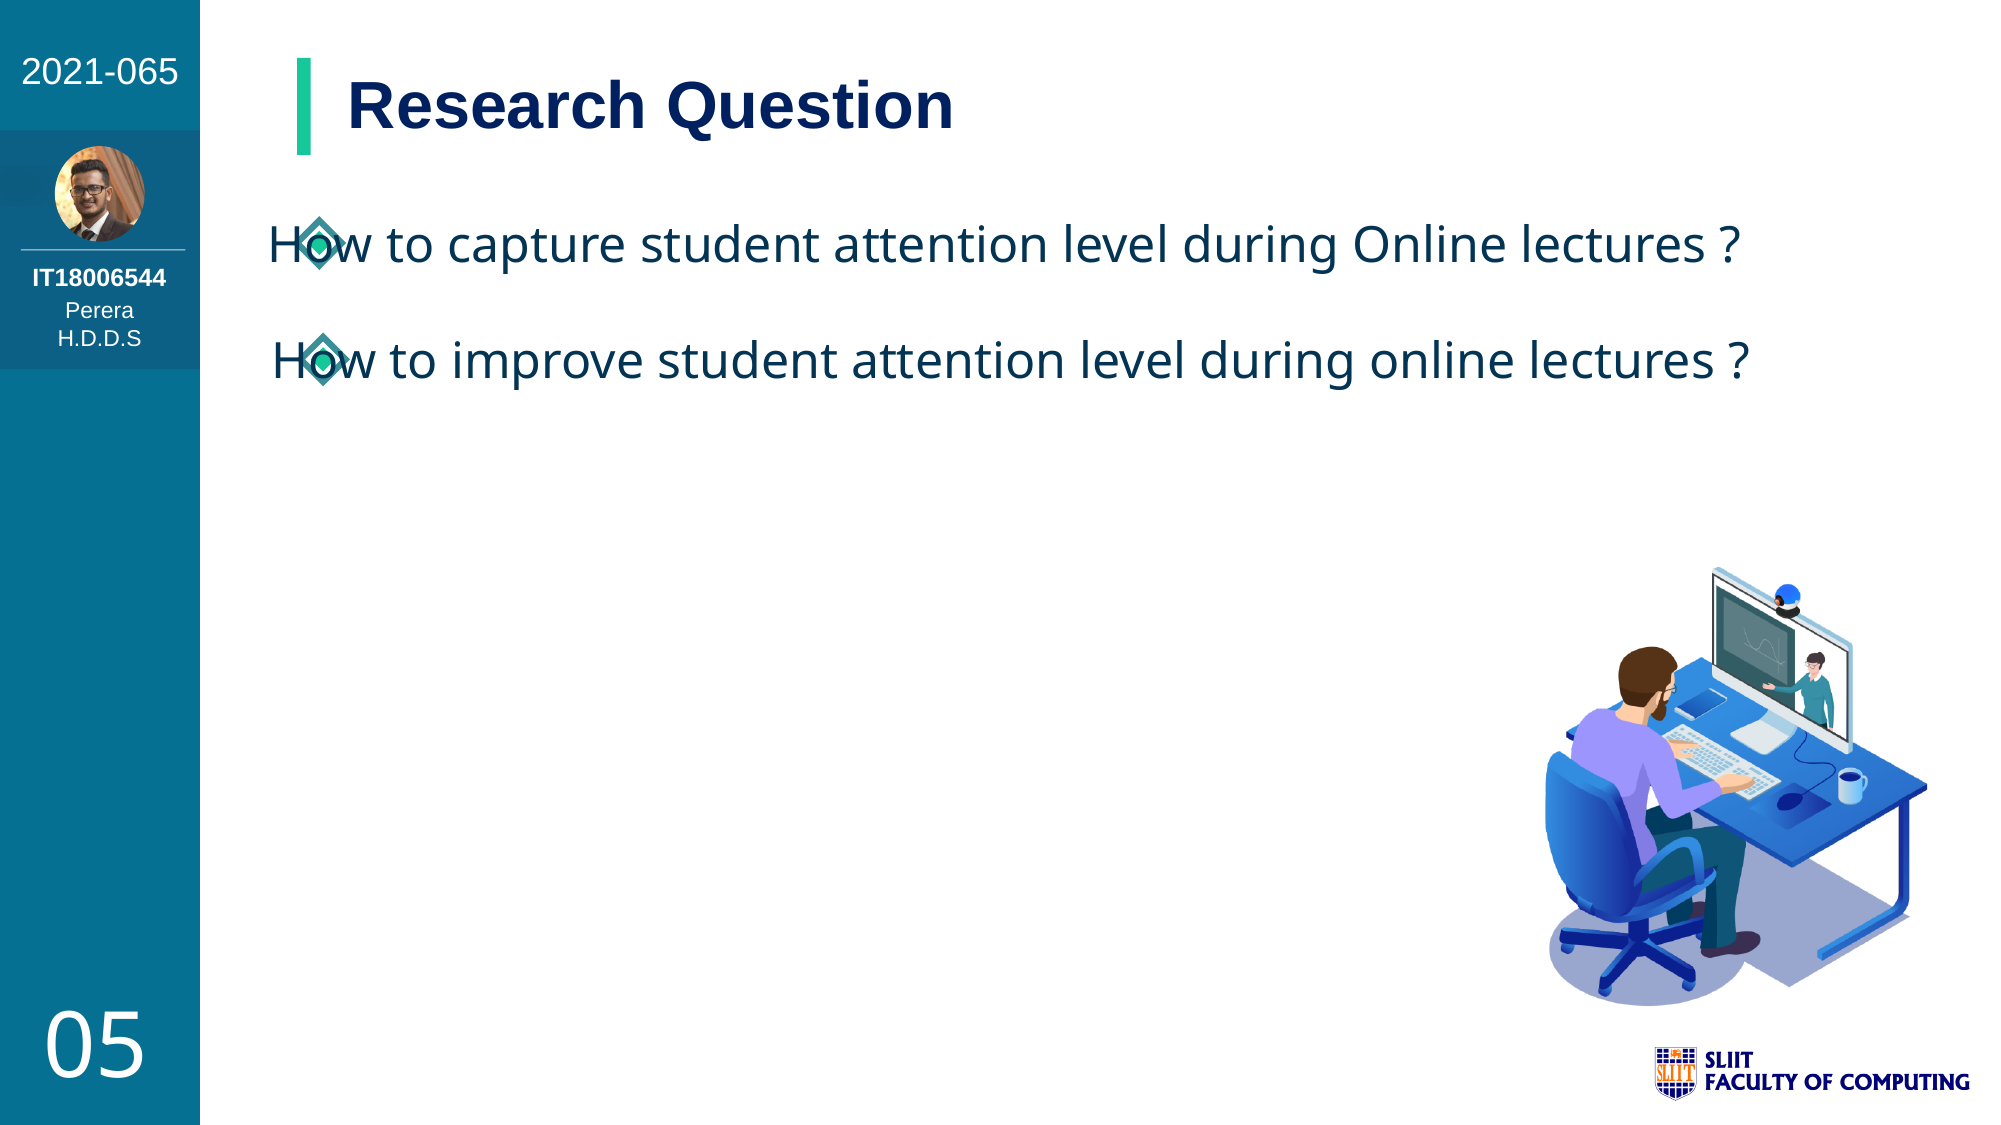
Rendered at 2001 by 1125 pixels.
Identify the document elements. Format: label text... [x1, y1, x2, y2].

picture [54, 146, 145, 242]
text_box IT18006544 [17, 253, 182, 288]
picture [1637, 1027, 1983, 1118]
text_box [303, 205, 1658, 281]
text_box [297, 54, 974, 155]
picture [1511, 561, 1961, 1011]
text_box 05 [28, 977, 163, 1103]
text_box Perera H.D.D.S [9, 288, 190, 359]
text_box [307, 321, 1666, 398]
